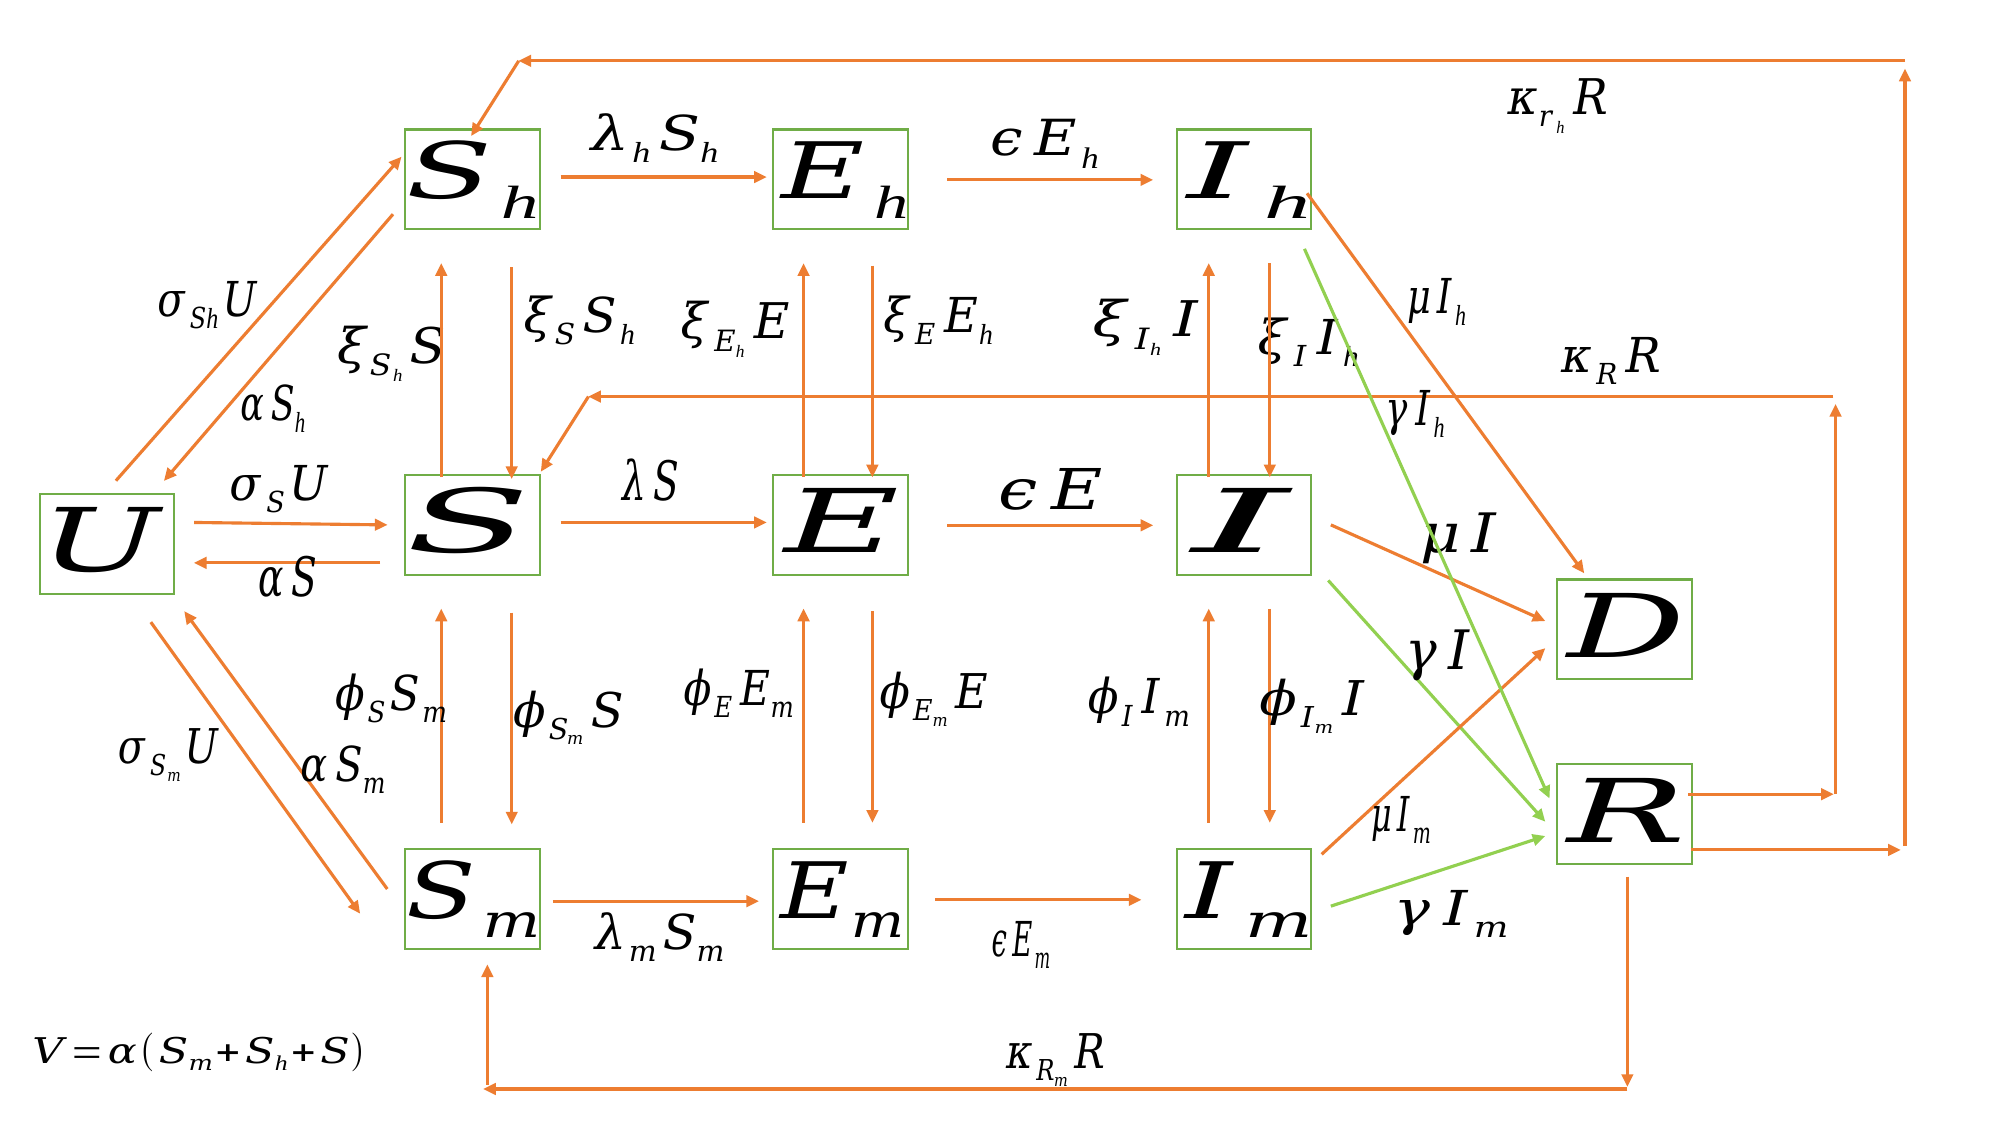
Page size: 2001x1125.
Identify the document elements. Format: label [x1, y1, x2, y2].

text_box [164, 214, 393, 481]
text_box [150, 622, 360, 914]
text_box [115, 156, 402, 481]
text_box [1321, 799, 1546, 855]
text_box [1304, 248, 1550, 799]
text_box [540, 396, 589, 472]
text_box [1330, 836, 1546, 907]
text_box [1307, 193, 1585, 574]
text_box [184, 611, 388, 890]
text_box [471, 60, 519, 136]
